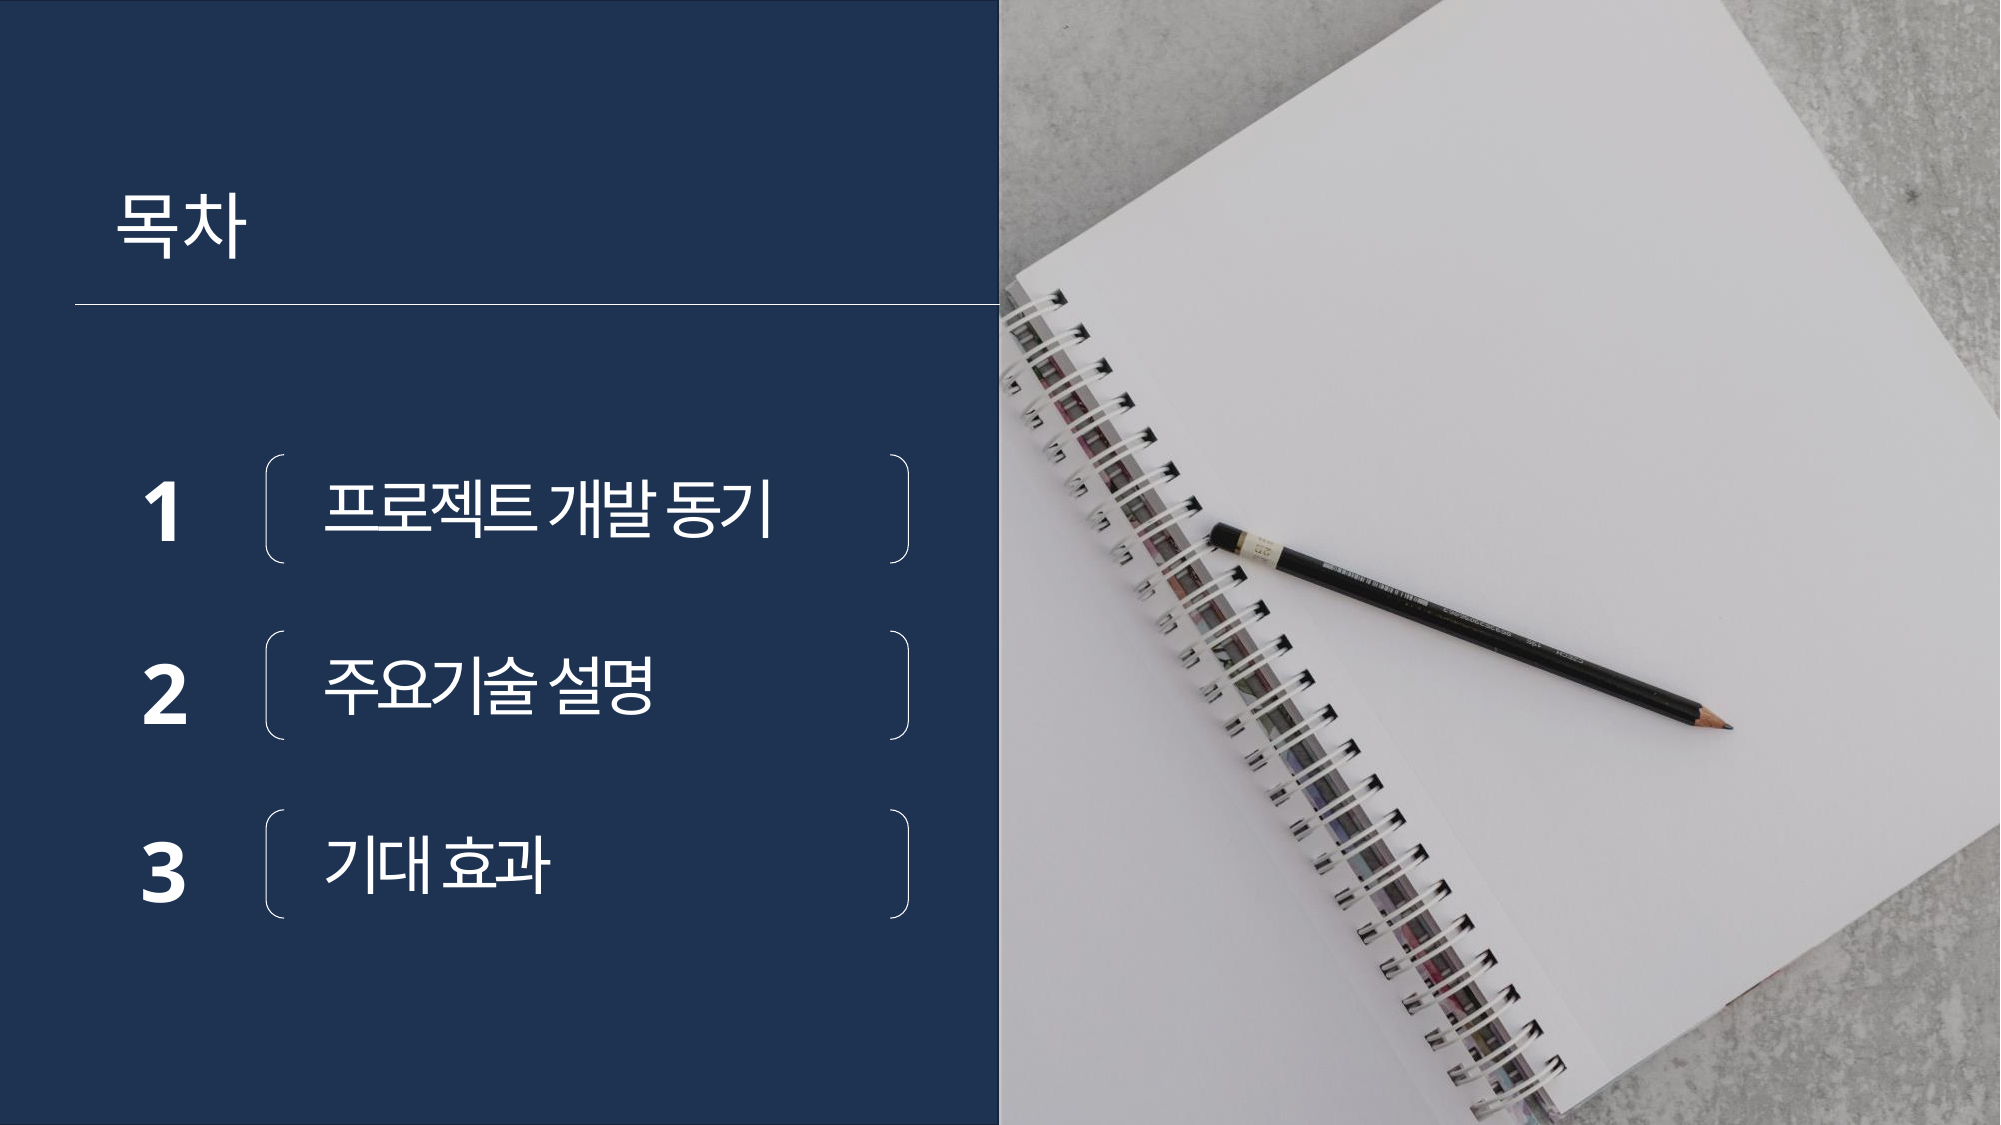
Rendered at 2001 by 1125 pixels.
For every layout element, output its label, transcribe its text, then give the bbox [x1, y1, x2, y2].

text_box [125, 450, 909, 567]
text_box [125, 631, 909, 750]
text_box [0, 0, 999, 1125]
text_box 목차 [99, 173, 265, 276]
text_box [125, 809, 909, 929]
picture [999, 0, 2000, 1125]
